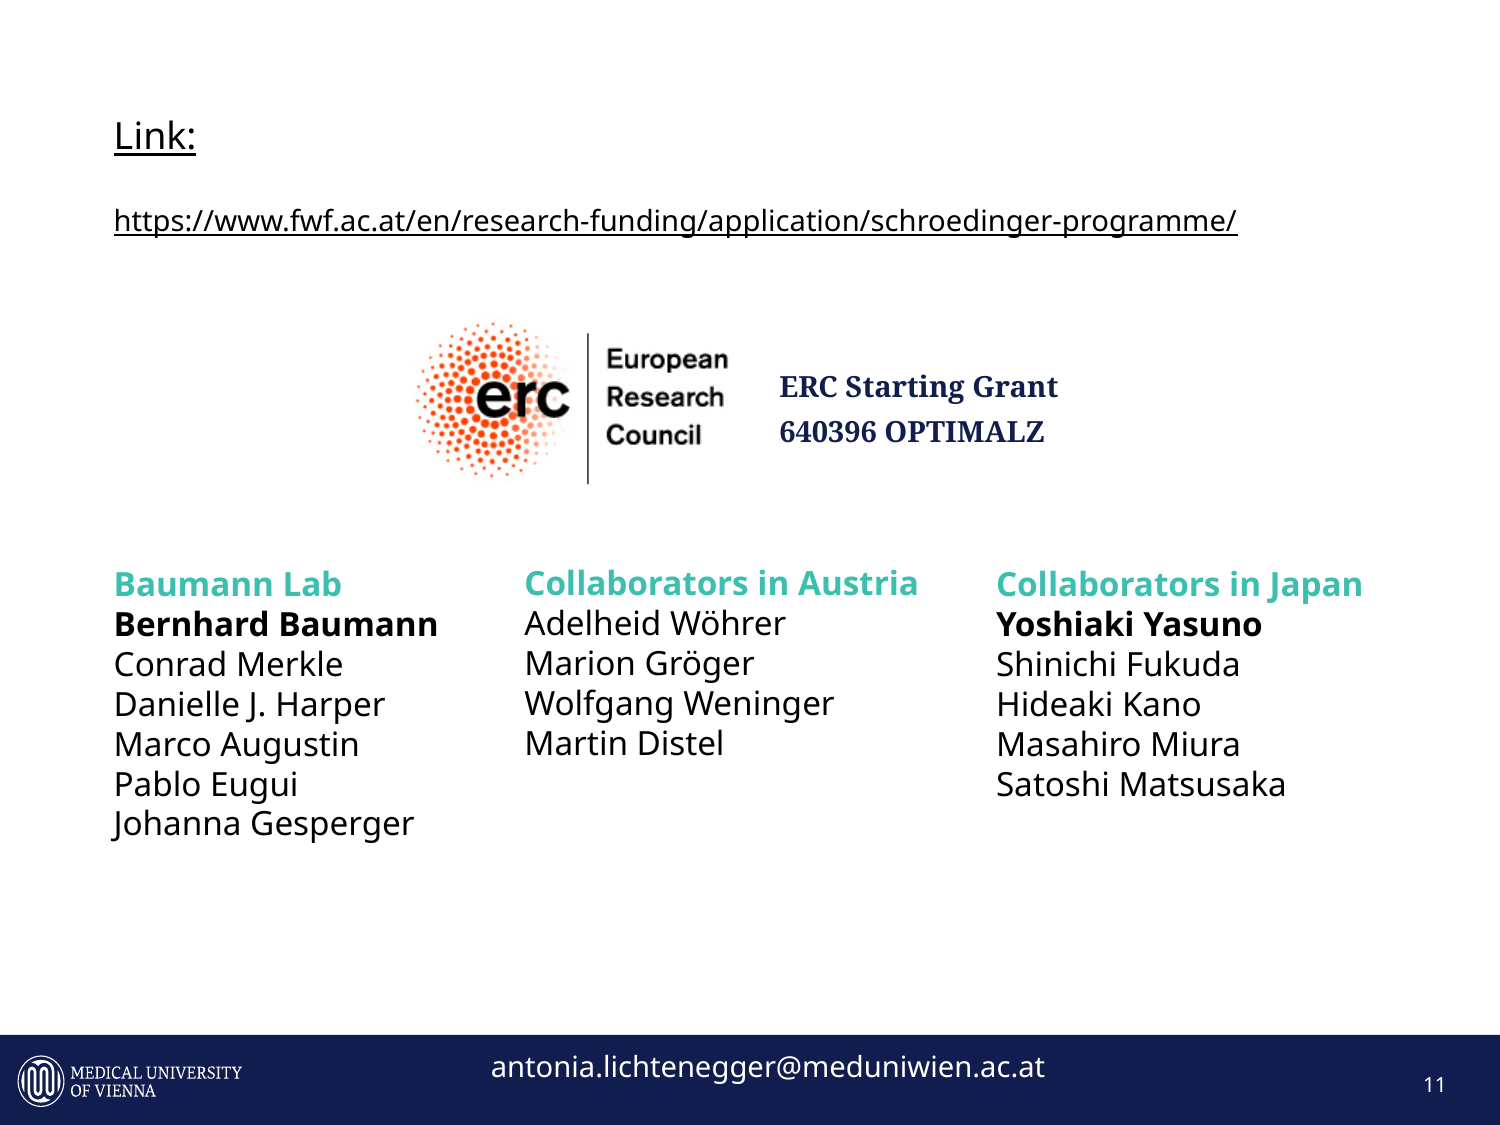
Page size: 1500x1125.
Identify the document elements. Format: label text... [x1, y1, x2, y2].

text_box Link: https://www.fwf.ac.at/en/research-funding/application/schroedinger-programme/ [98, 105, 1397, 280]
text_box Baumann Lab Bernhard Baumann Conrad Merkle Danielle J. Harper Marco Augustin Pablo Eugui Johanna Gesperger [98, 555, 510, 850]
footer antonia.lichtenegger@meduniwien.ac.at [446, 1050, 1090, 1092]
text_box ERC Starting Grant 640396 OPTIMALZ [779, 352, 1090, 448]
picture [403, 315, 769, 494]
text_box Collaborators in Austria Adelheid Wöhrer Marion Gröger Wolfgang Weninger Martin Distel [509, 554, 958, 809]
slide_number 11 [1396, 1055, 1473, 1107]
text_box Collaborators in Japan Yoshiaki Yasuno Shinichi Fukuda Hideaki Kano Masahiro Miura Satoshi Matsusaka [981, 555, 1397, 850]
